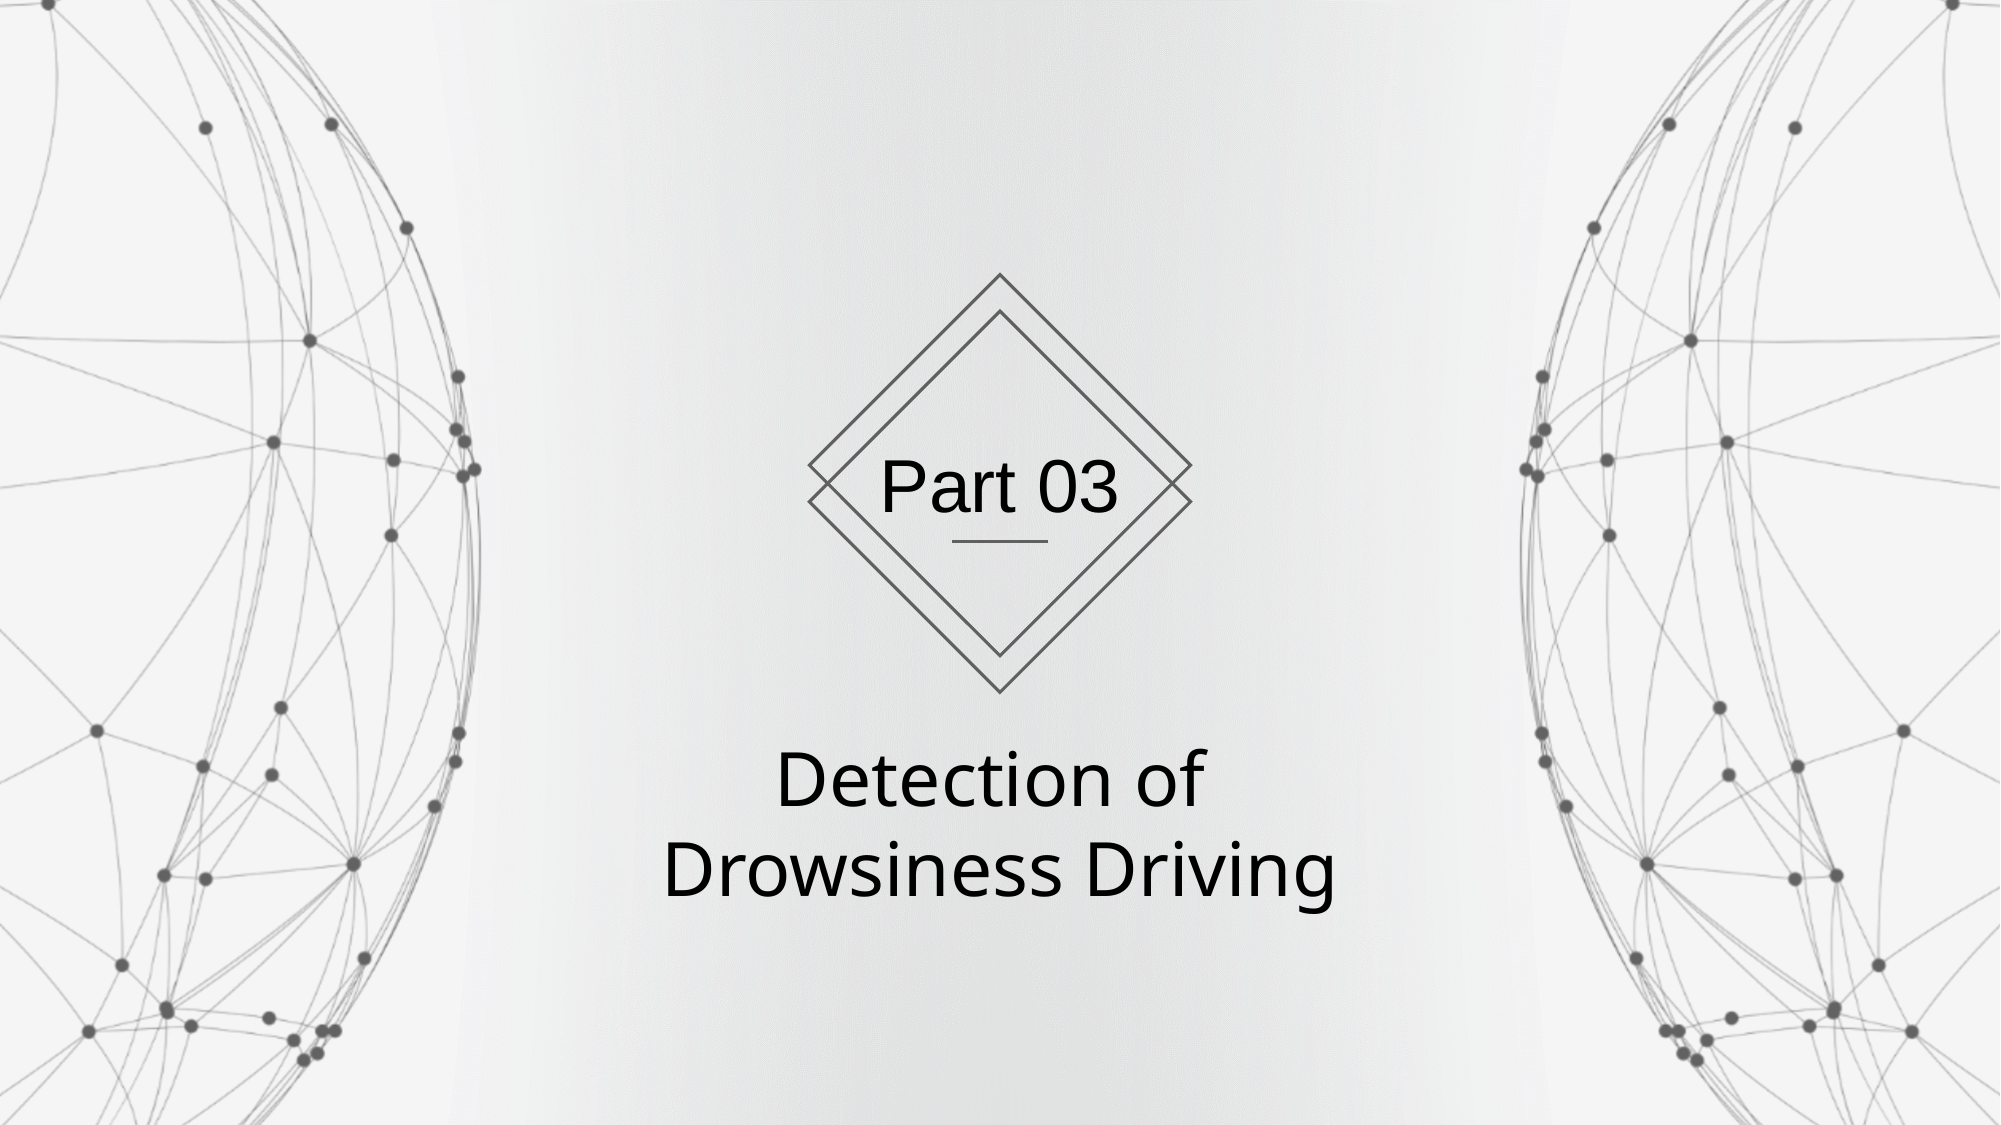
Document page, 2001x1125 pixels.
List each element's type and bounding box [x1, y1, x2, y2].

text_box [603, 330, 1397, 921]
text_box [0, 0, 2000, 1125]
